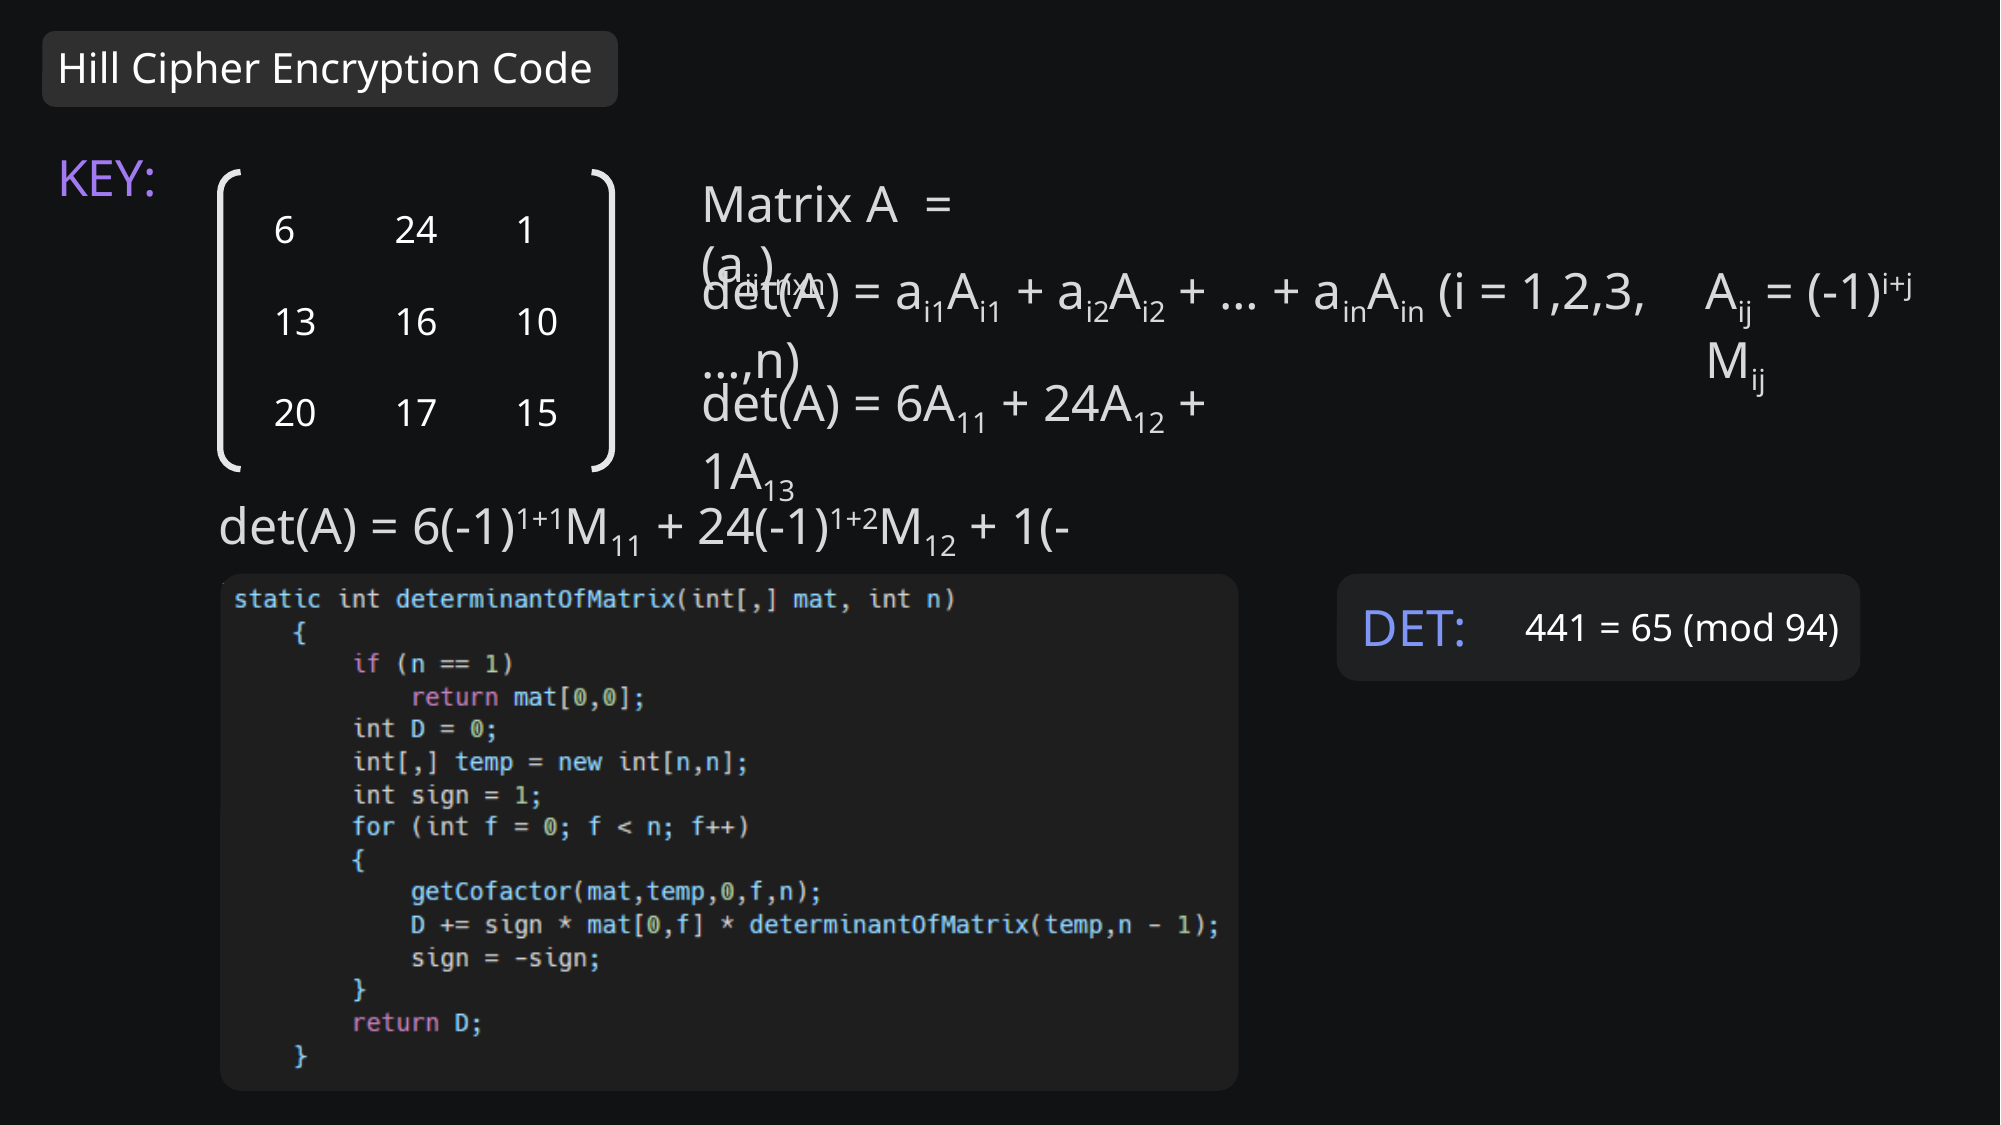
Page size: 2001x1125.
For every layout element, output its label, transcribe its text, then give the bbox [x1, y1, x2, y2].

text_box DET: [1347, 589, 1488, 664]
text_box det(A) = 6(-1)1+1M11 + 24(-1)1+2M12 + 1(-1)1+3M13 [204, 486, 1190, 638]
text_box KEY: [42, 138, 186, 214]
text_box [220, 172, 612, 470]
picture [220, 573, 1239, 1091]
text_box det(A) = ai1Ai1 + ai2Ai2 + … + ainAin (i = 1,2,3,…,n) [686, 252, 1690, 396]
text_box Matrix A = (aij)nxn [686, 165, 1079, 252]
text_box det(A) = 6A11 + 24A12 + 1A13 [686, 363, 1288, 515]
text_box [45, 29, 615, 34]
text_box Hill Cipher Encryption Code [42, 34, 618, 99]
text_box 441 = 65 (mod 94) [1510, 596, 1861, 657]
text_box [41, 39, 619, 108]
text_box Aij = (-1)i+j Mij [1690, 252, 2000, 404]
text_box [1335, 572, 1862, 682]
